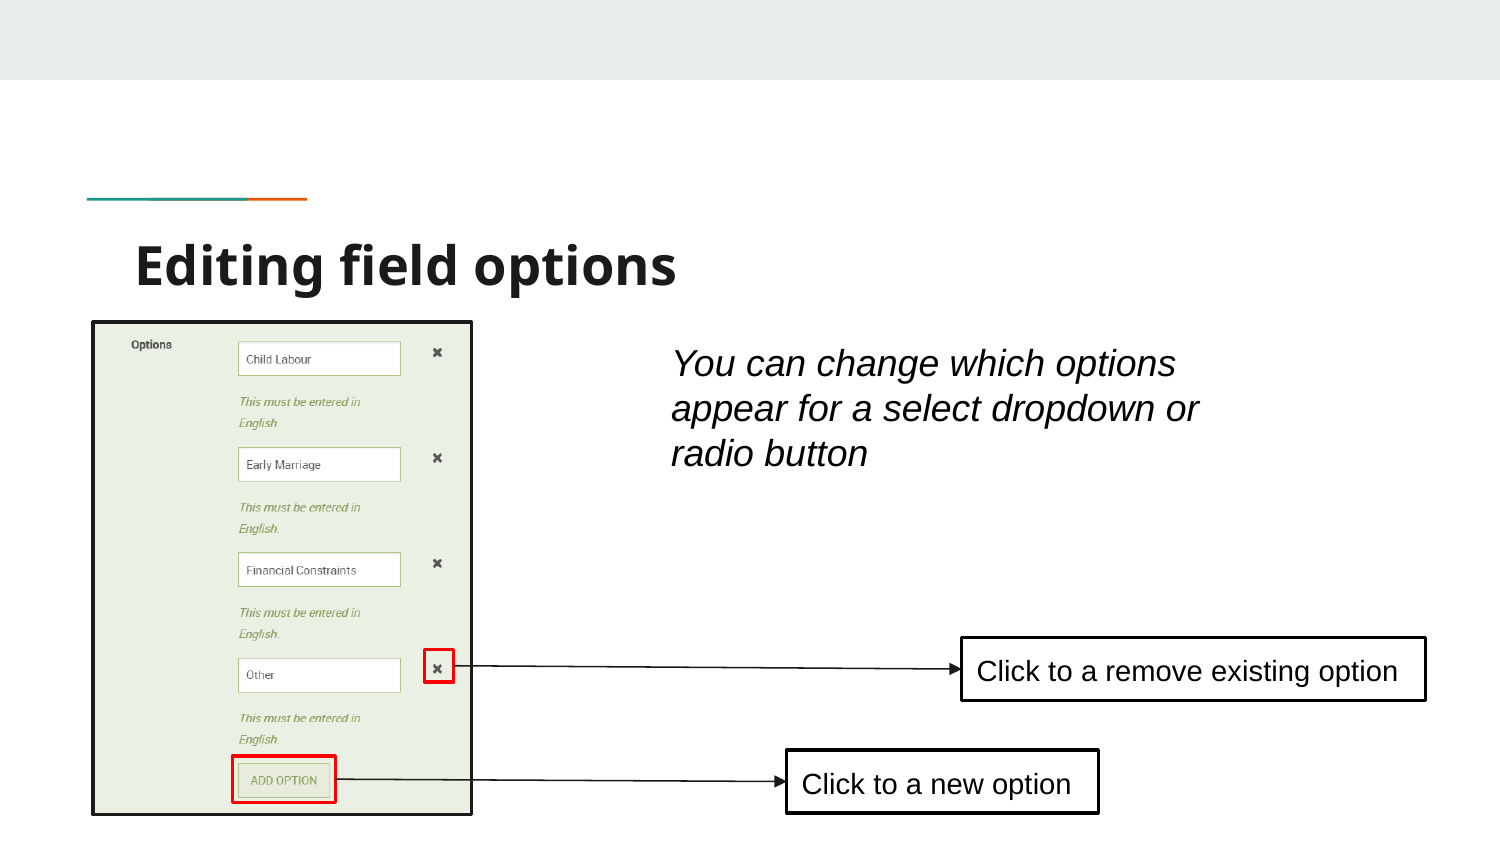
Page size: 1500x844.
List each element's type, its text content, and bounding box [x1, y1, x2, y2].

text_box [453, 665, 962, 670]
picture [94, 323, 470, 814]
text_box Click to a new option [786, 750, 1099, 814]
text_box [335, 778, 787, 782]
text_box Click to a remove existing option [961, 637, 1426, 701]
text_box You can change which options appear for a select dropdown or radio button [656, 324, 1229, 520]
title Editing field options [119, 216, 1475, 305]
